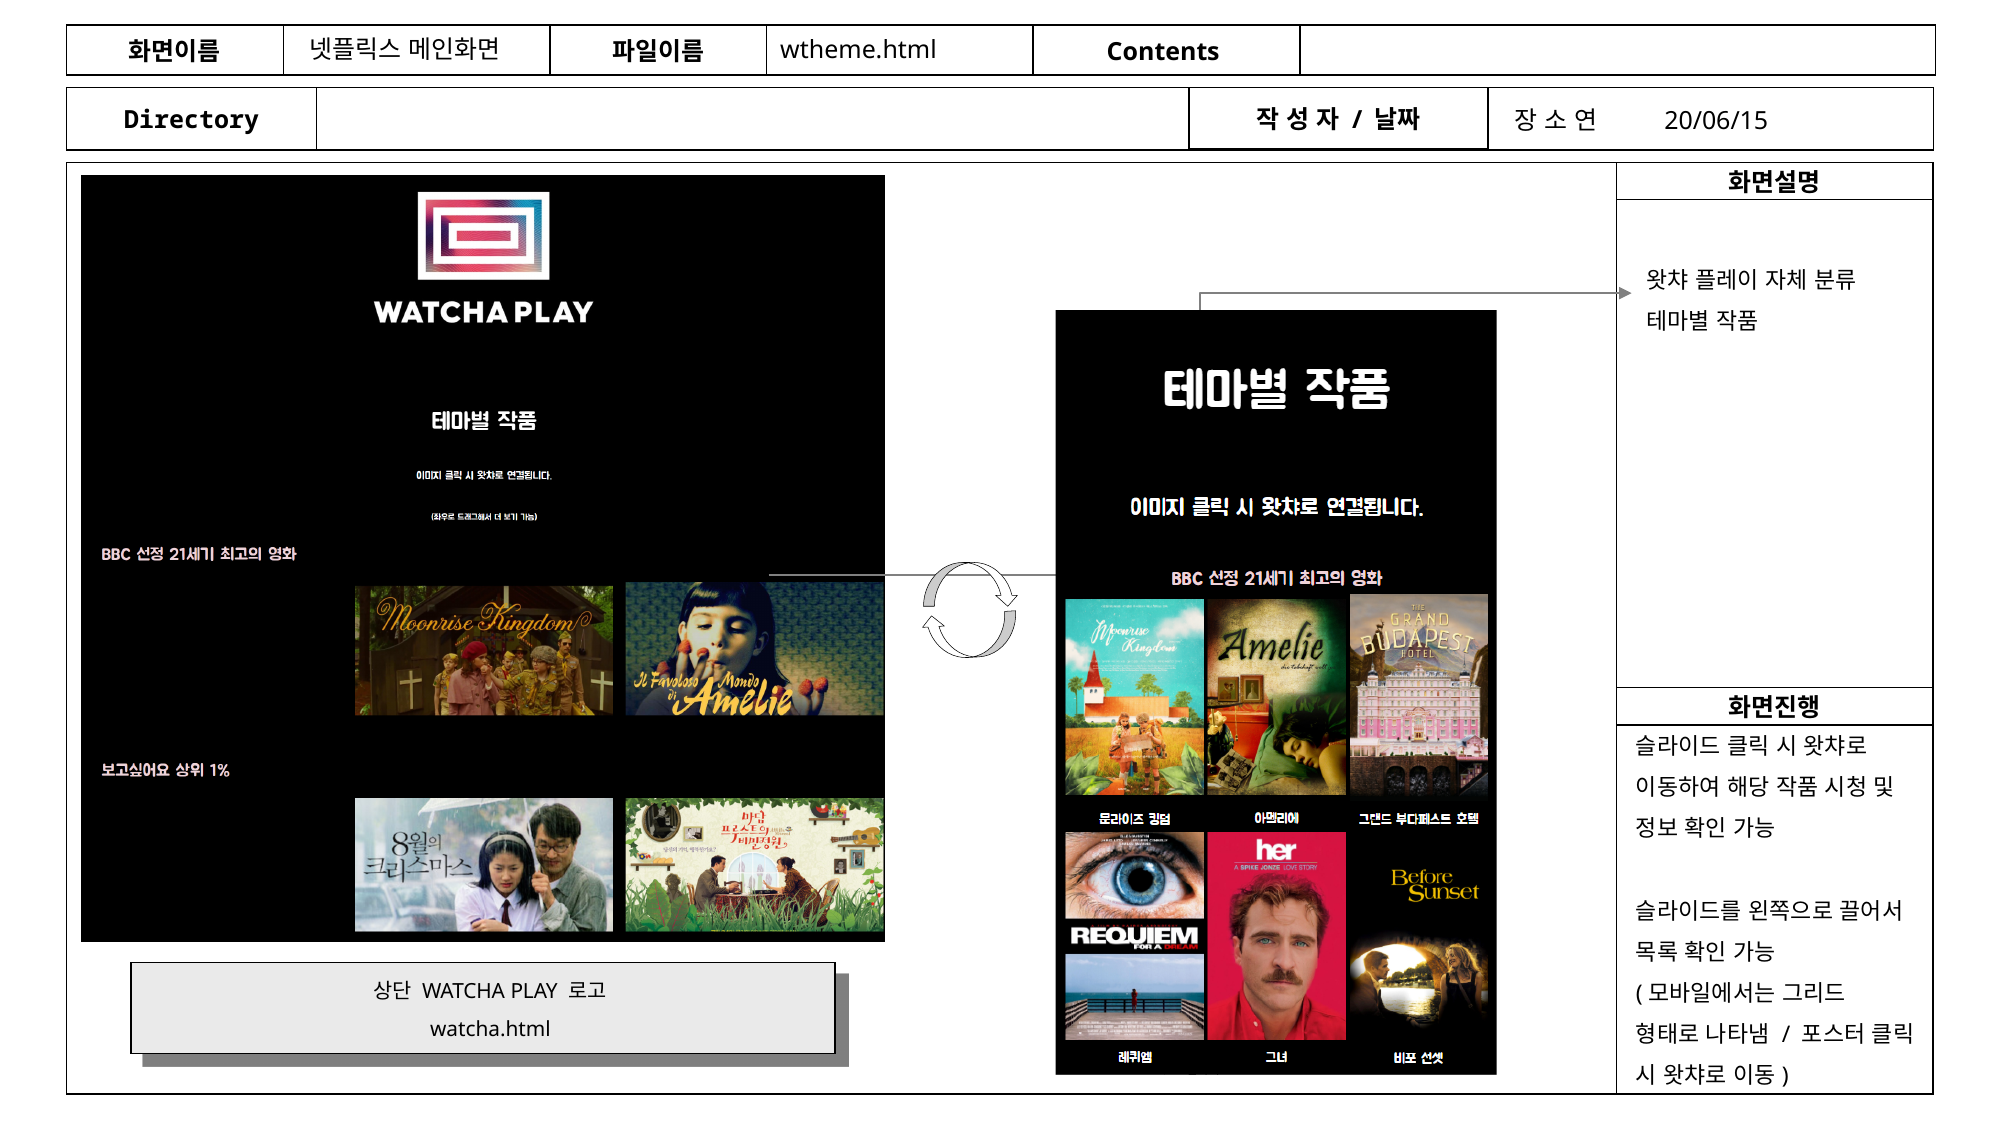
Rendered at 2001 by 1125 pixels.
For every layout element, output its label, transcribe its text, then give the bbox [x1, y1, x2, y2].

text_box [921, 562, 1019, 658]
picture [1055, 310, 1497, 1076]
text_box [768, 292, 1622, 576]
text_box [80, 175, 886, 942]
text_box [130, 962, 836, 1054]
text_box 슬라이드 클릭 시 왓챠로 이동하여 해당 작품 시청 및 정보 확인 가능 슬라이드를 왼쪽으로 끌어서 목록 확인 가능 (모바일에서는 그리드 형태로 나타냄 / 포스터 클릭 시 왓챠로 이동) [1621, 710, 1931, 1096]
text_box 왓챠 플레이 자체 분류 테마별 작품 [1631, 244, 1873, 342]
text_box wtheme.html [765, 26, 953, 72]
text_box 넷플릭스 메인화면 [294, 26, 516, 72]
text_box 장 소 연 20/06/15 [1499, 97, 1784, 142]
